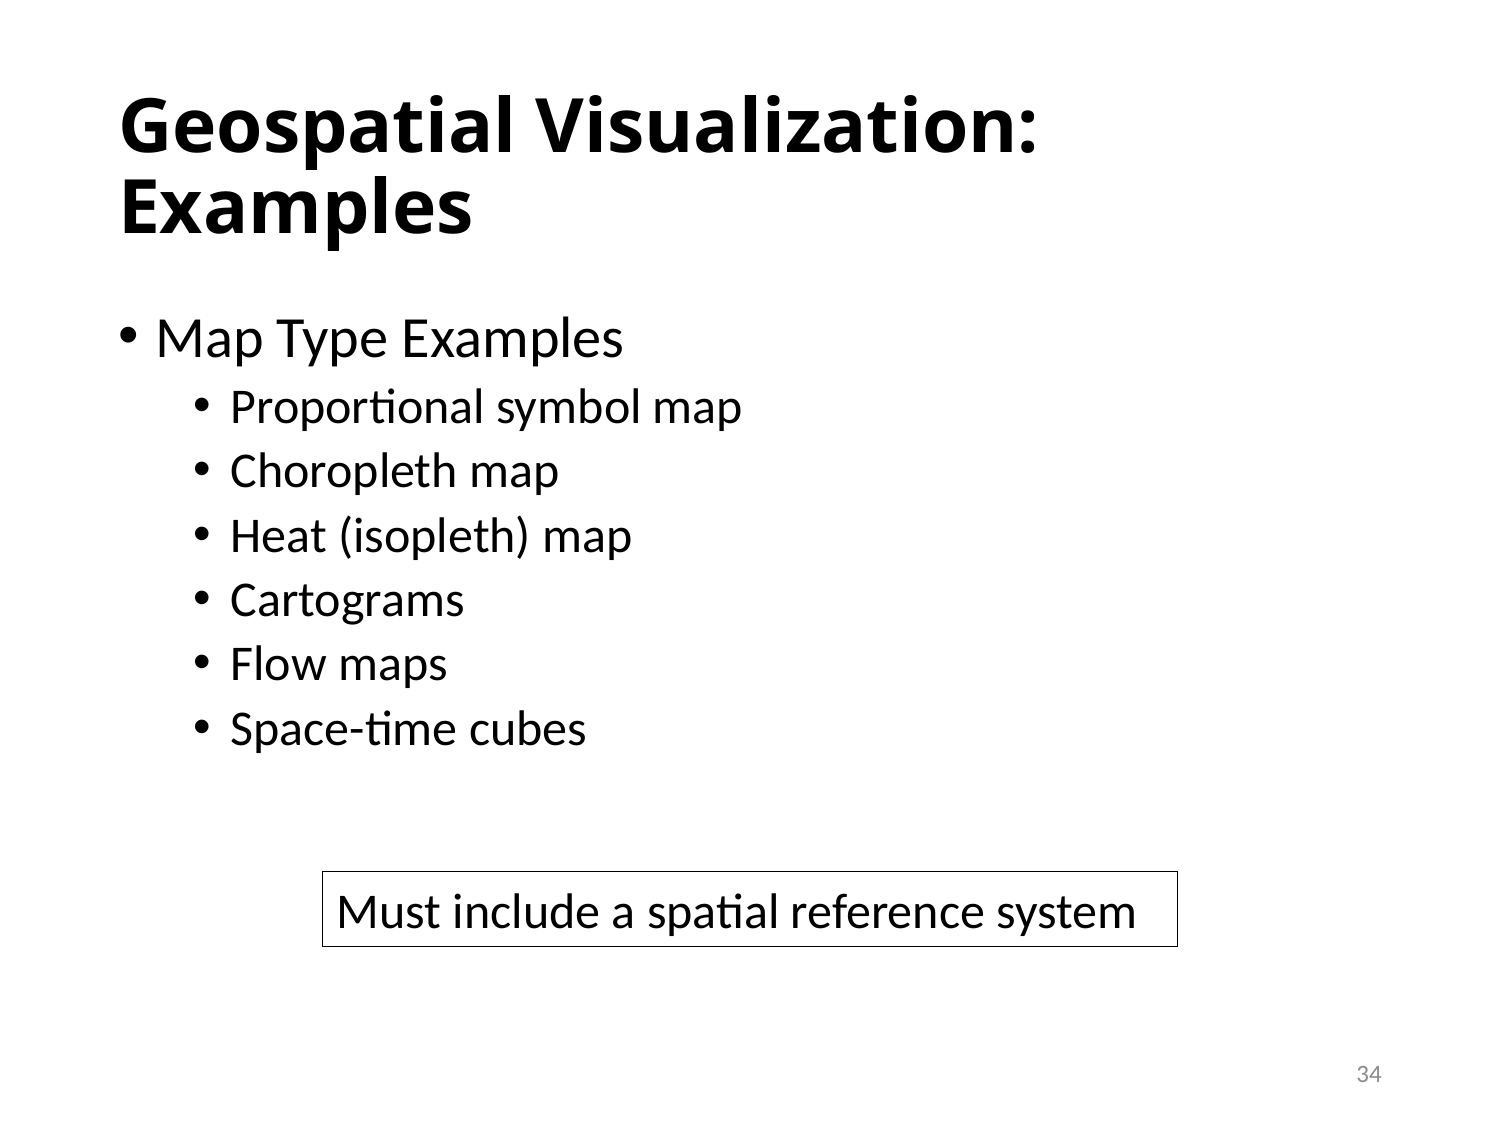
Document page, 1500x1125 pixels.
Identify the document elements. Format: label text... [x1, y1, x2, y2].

text_box Must include a spatial reference system [322, 871, 1178, 947]
slide_number 34 [1059, 1042, 1397, 1103]
list Map Type Examples Proportional symbol map Choropleth map Heat (isopleth) map Cartograms Flow maps Space-time cubes [103, 299, 1397, 1014]
title Geospatial Visualization: Examples [103, 59, 1397, 278]
